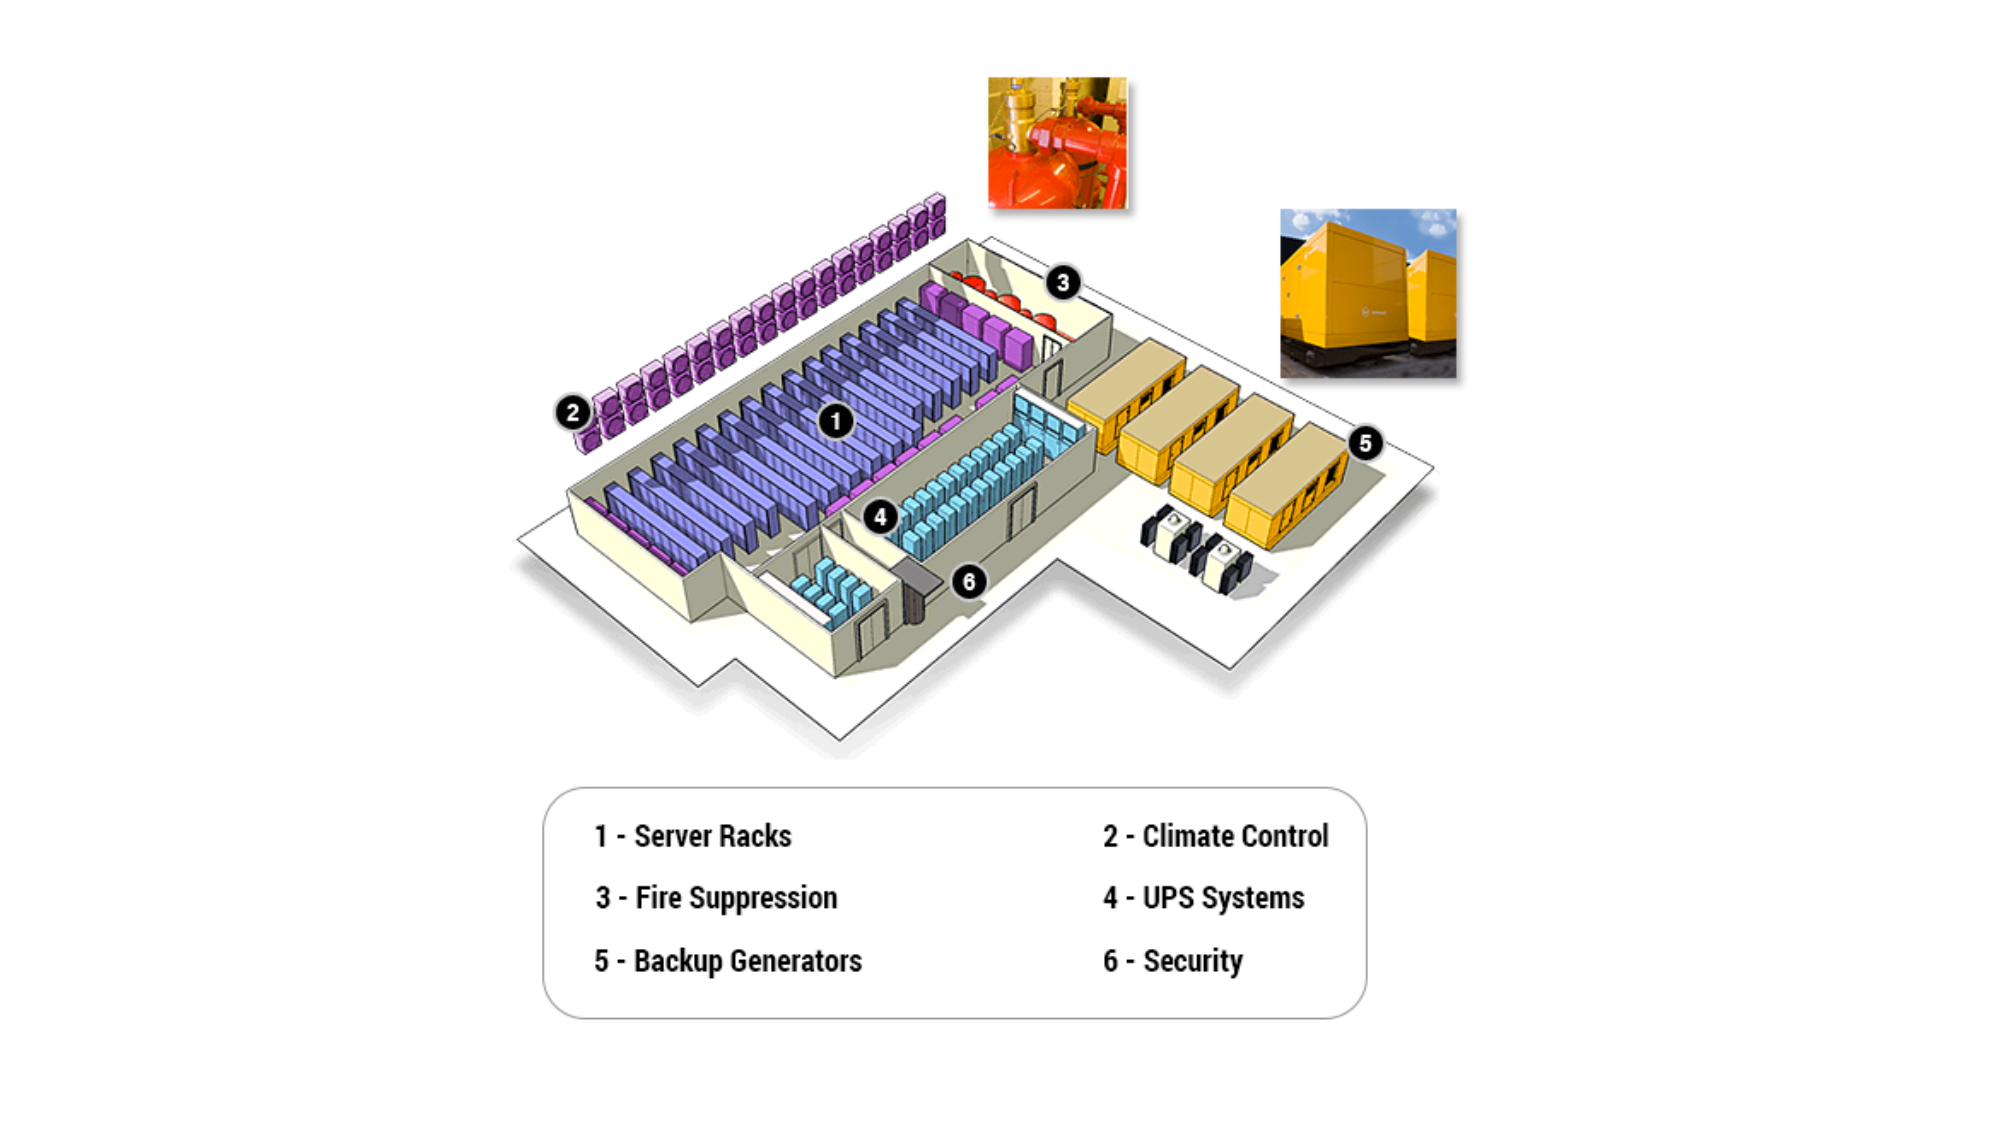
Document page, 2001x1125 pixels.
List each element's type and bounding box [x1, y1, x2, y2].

picture [377, 28, 1573, 1054]
